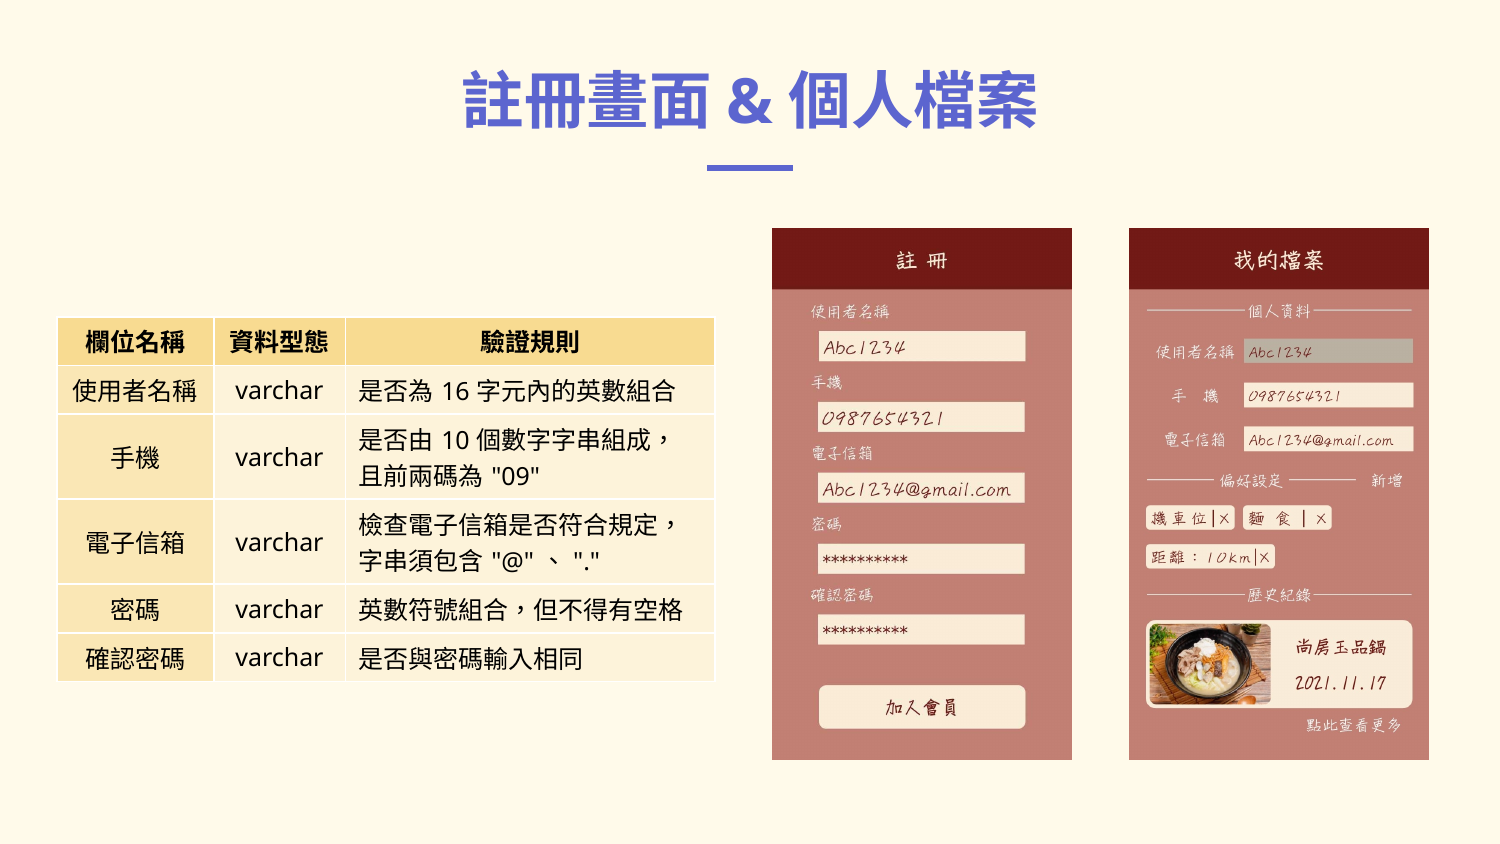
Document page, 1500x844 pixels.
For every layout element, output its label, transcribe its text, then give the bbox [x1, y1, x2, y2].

table_header 資料型態 [215, 318, 345, 365]
title 註冊畫面&個人檔案 [116, 26, 1383, 151]
picture [772, 228, 1072, 761]
table_cell 是否為16字元內的英數組合 [346, 366, 714, 413]
table_header 驗證規則 [346, 318, 714, 365]
picture [1128, 228, 1429, 761]
table_cell 電子信箱 [58, 500, 213, 583]
table_cell 密碼 [58, 585, 213, 632]
table_cell 確認密碼 [58, 634, 213, 681]
table_cell varchar [215, 585, 345, 632]
table_cell 手機 [58, 415, 213, 498]
table_cell varchar [215, 366, 345, 413]
table_cell 使用者名稱 [58, 366, 213, 413]
table_cell 是否由10個數字字串組成， 且前兩碼為"09" [346, 415, 714, 498]
table_cell varchar [215, 500, 345, 583]
table_cell 英數符號組合，但不得有空格 [346, 585, 714, 632]
table_cell 是否與密碼輸入相同 [346, 634, 714, 681]
table_cell varchar [215, 415, 345, 498]
table_cell 檢查電子信箱是否符合規定， 字串須包含"@"、"." [346, 500, 714, 583]
table_cell varchar [215, 634, 345, 681]
table_header 欄位名稱 [58, 318, 213, 365]
